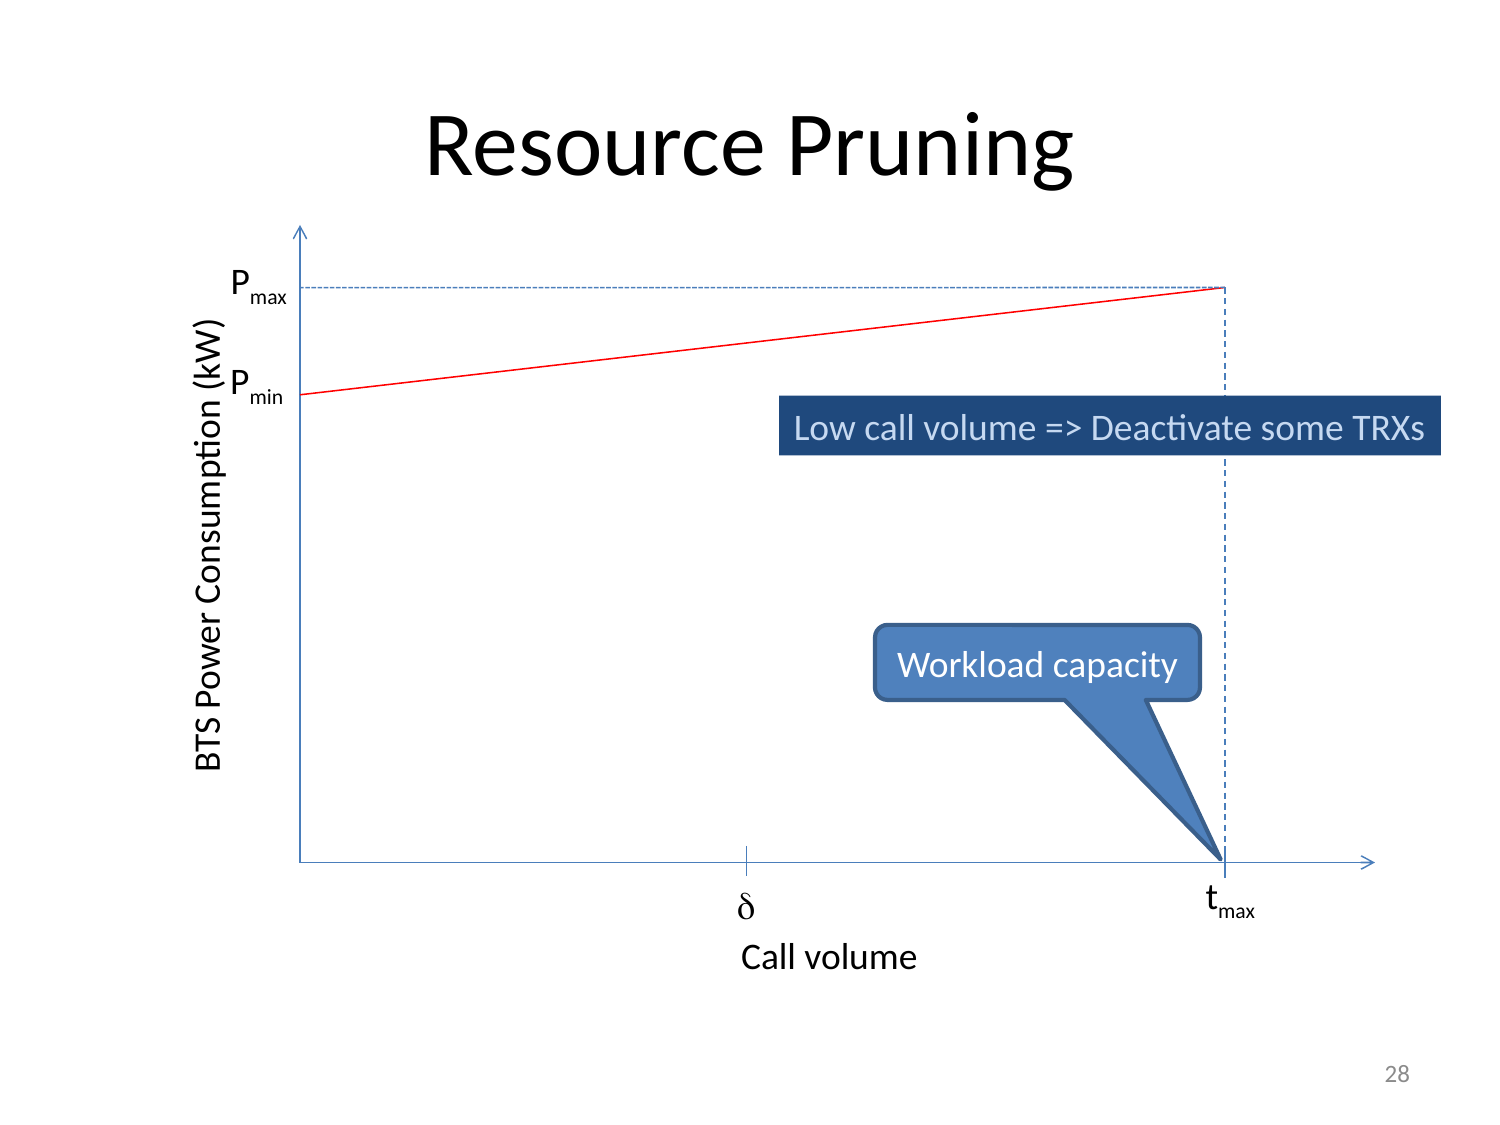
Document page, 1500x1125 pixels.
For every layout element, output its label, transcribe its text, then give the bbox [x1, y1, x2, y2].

text_box Low call volume => Deactivate some TRXs [779, 403, 1221, 456]
text_box Pmax [215, 249, 296, 316]
text_box Call volume [726, 924, 933, 985]
text_box BTS Power Consumption (kW) [174, 303, 235, 788]
text_box Workload capacity [872, 622, 1219, 860]
title Resource Pruning [75, 45, 1425, 233]
text_box Pmin [215, 349, 296, 416]
text_box d [722, 874, 771, 934]
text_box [299, 293, 1221, 395]
text_box tmax [1190, 870, 1271, 931]
slide_number 28 [1074, 1042, 1425, 1103]
text_box Low call volume => Deactivate some TRXs [1228, 395, 1441, 456]
